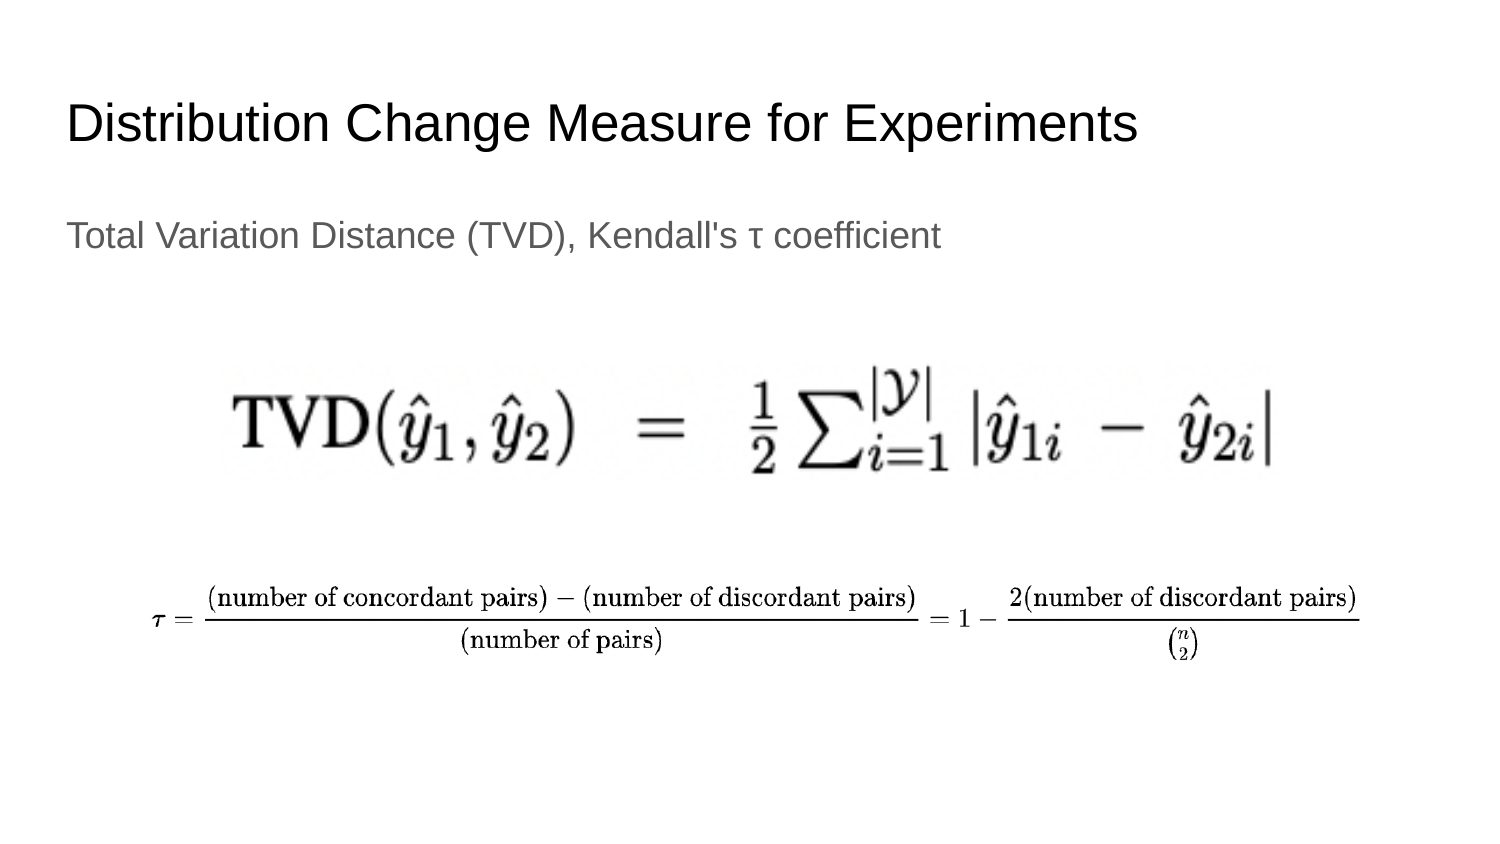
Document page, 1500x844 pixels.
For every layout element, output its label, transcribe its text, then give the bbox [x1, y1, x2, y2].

picture [219, 362, 1281, 482]
picture [135, 573, 1365, 668]
title Distribution Change Measure for Experiments [51, 72, 1449, 167]
list Total Variation Distance (TVD), Kendall's τ coefficient [51, 189, 1449, 351]
